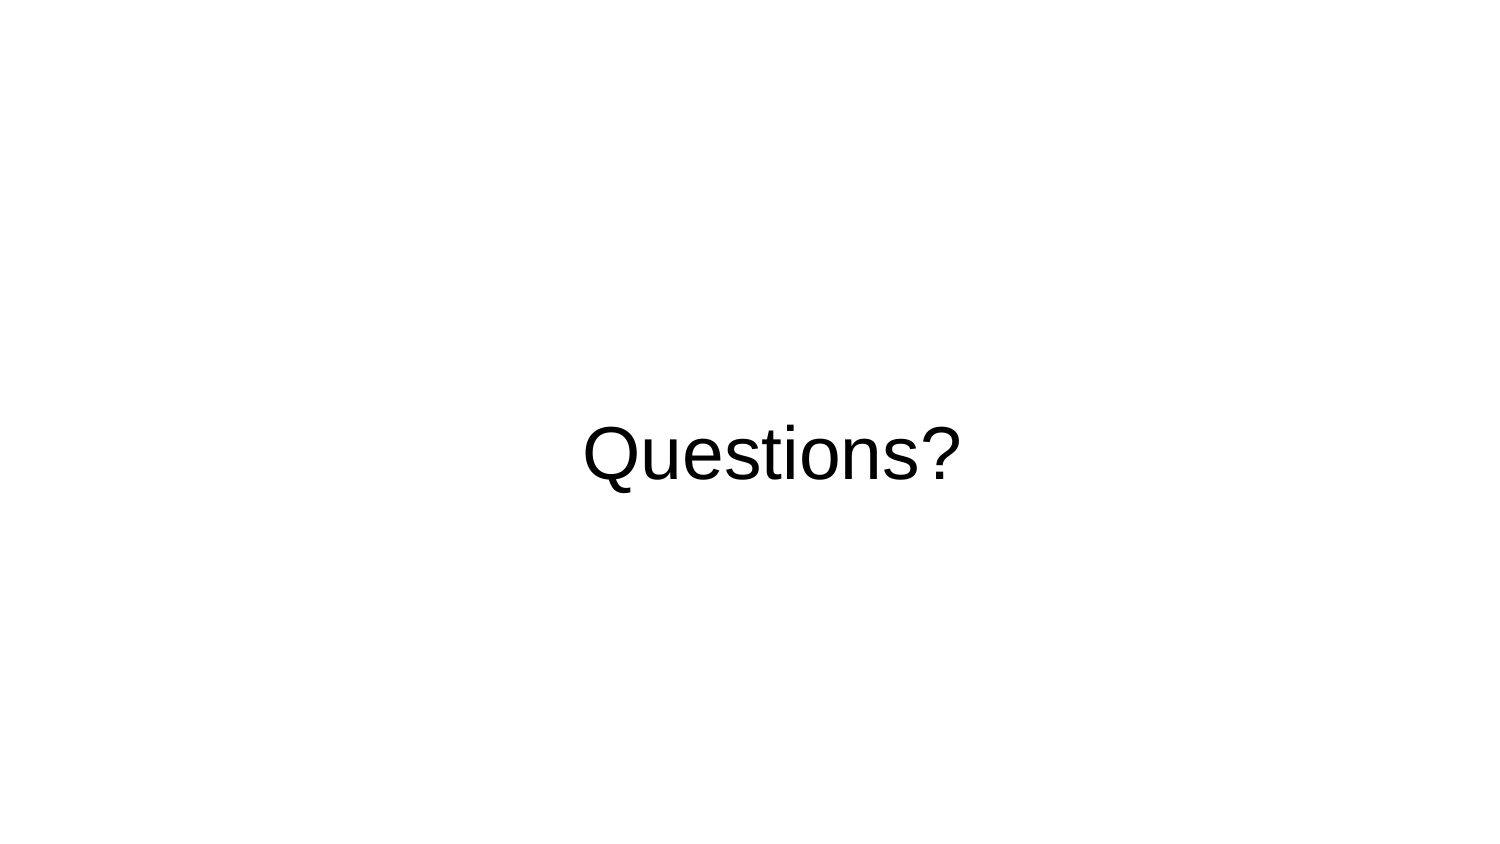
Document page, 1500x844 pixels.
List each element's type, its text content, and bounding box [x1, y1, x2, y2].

title Questions? [73, 380, 1472, 519]
